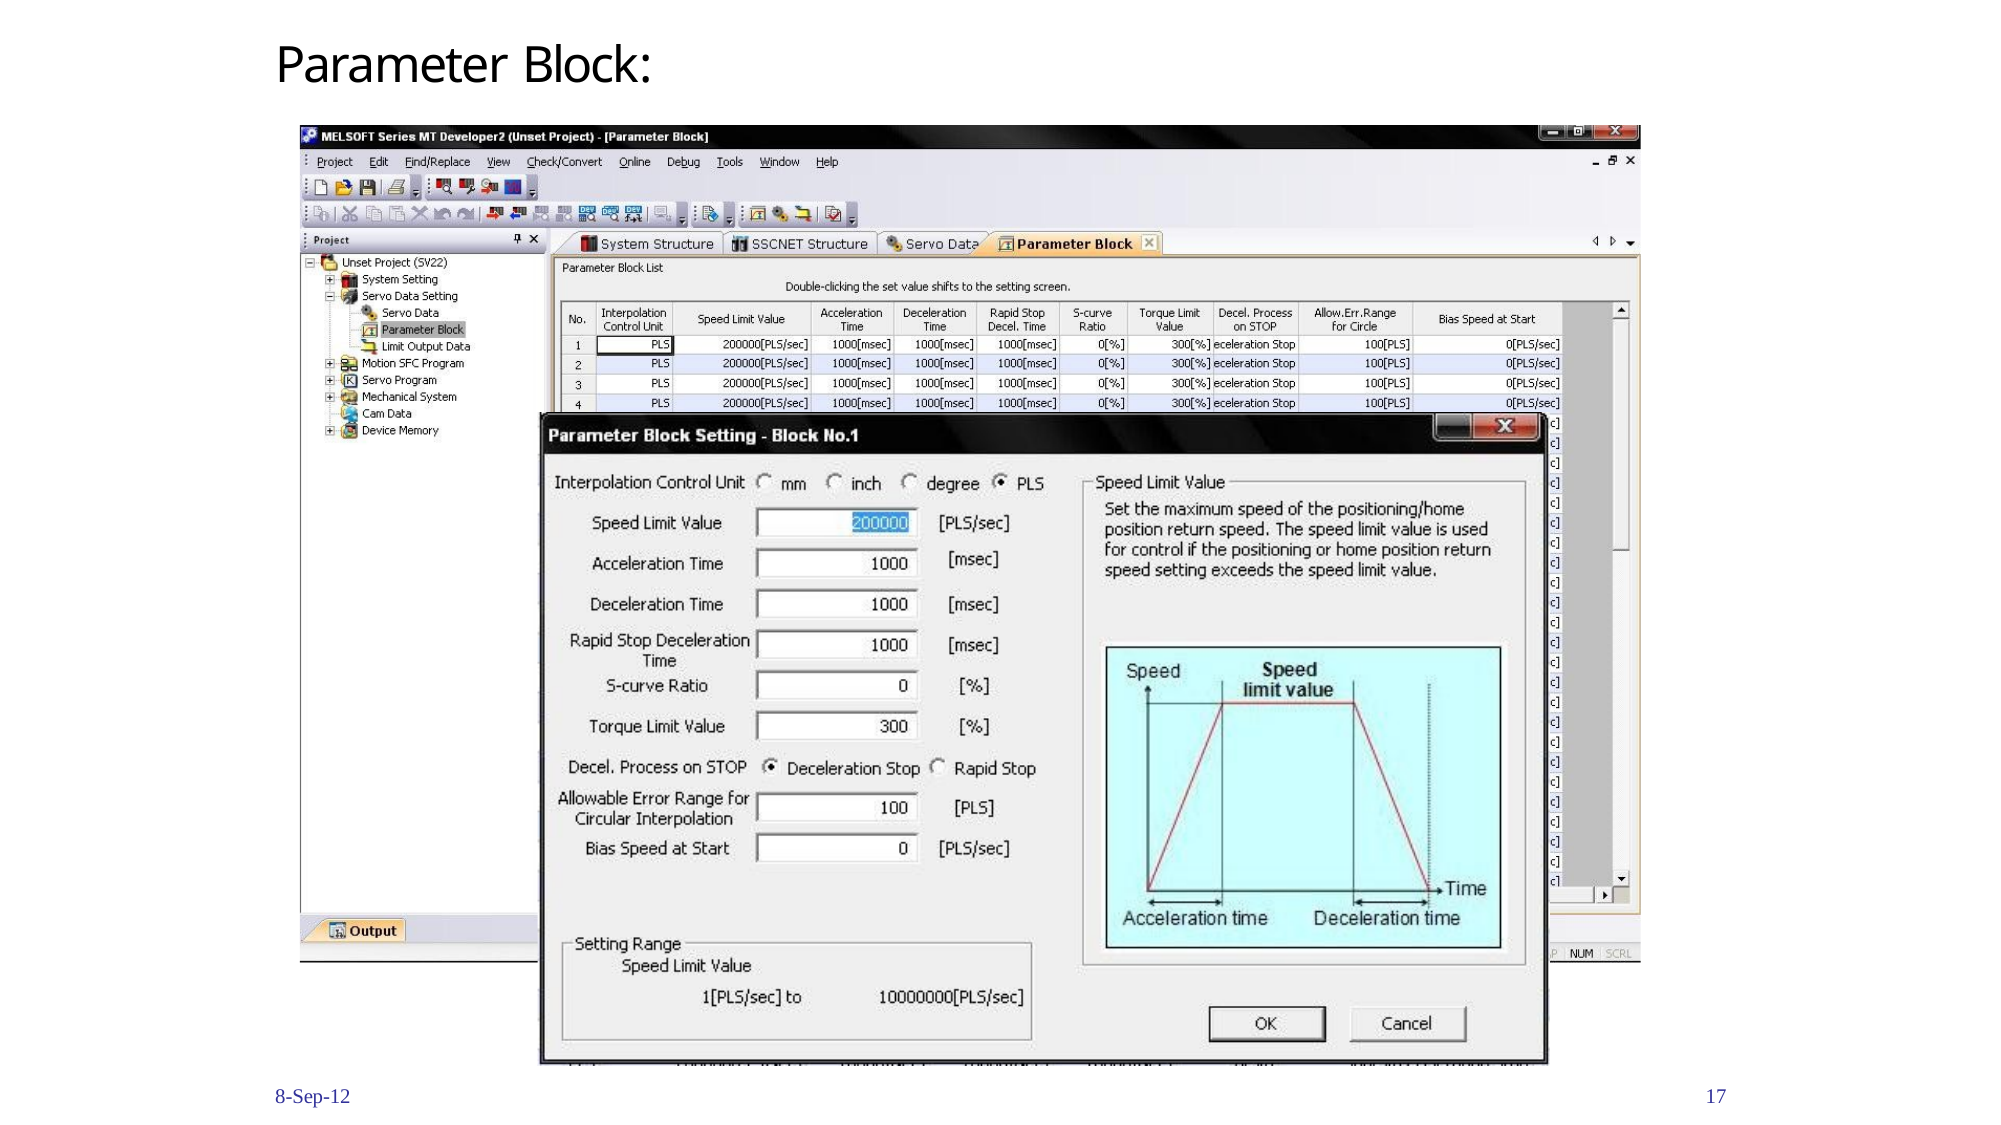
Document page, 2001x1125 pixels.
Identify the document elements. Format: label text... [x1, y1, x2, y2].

text_box [299, 125, 1641, 963]
text_box 17 [1703, 1080, 1729, 1108]
text_box 8-Sep-12 [273, 1080, 353, 1108]
title Parameter Block: [273, 0, 727, 161]
text_box [537, 412, 1550, 1066]
